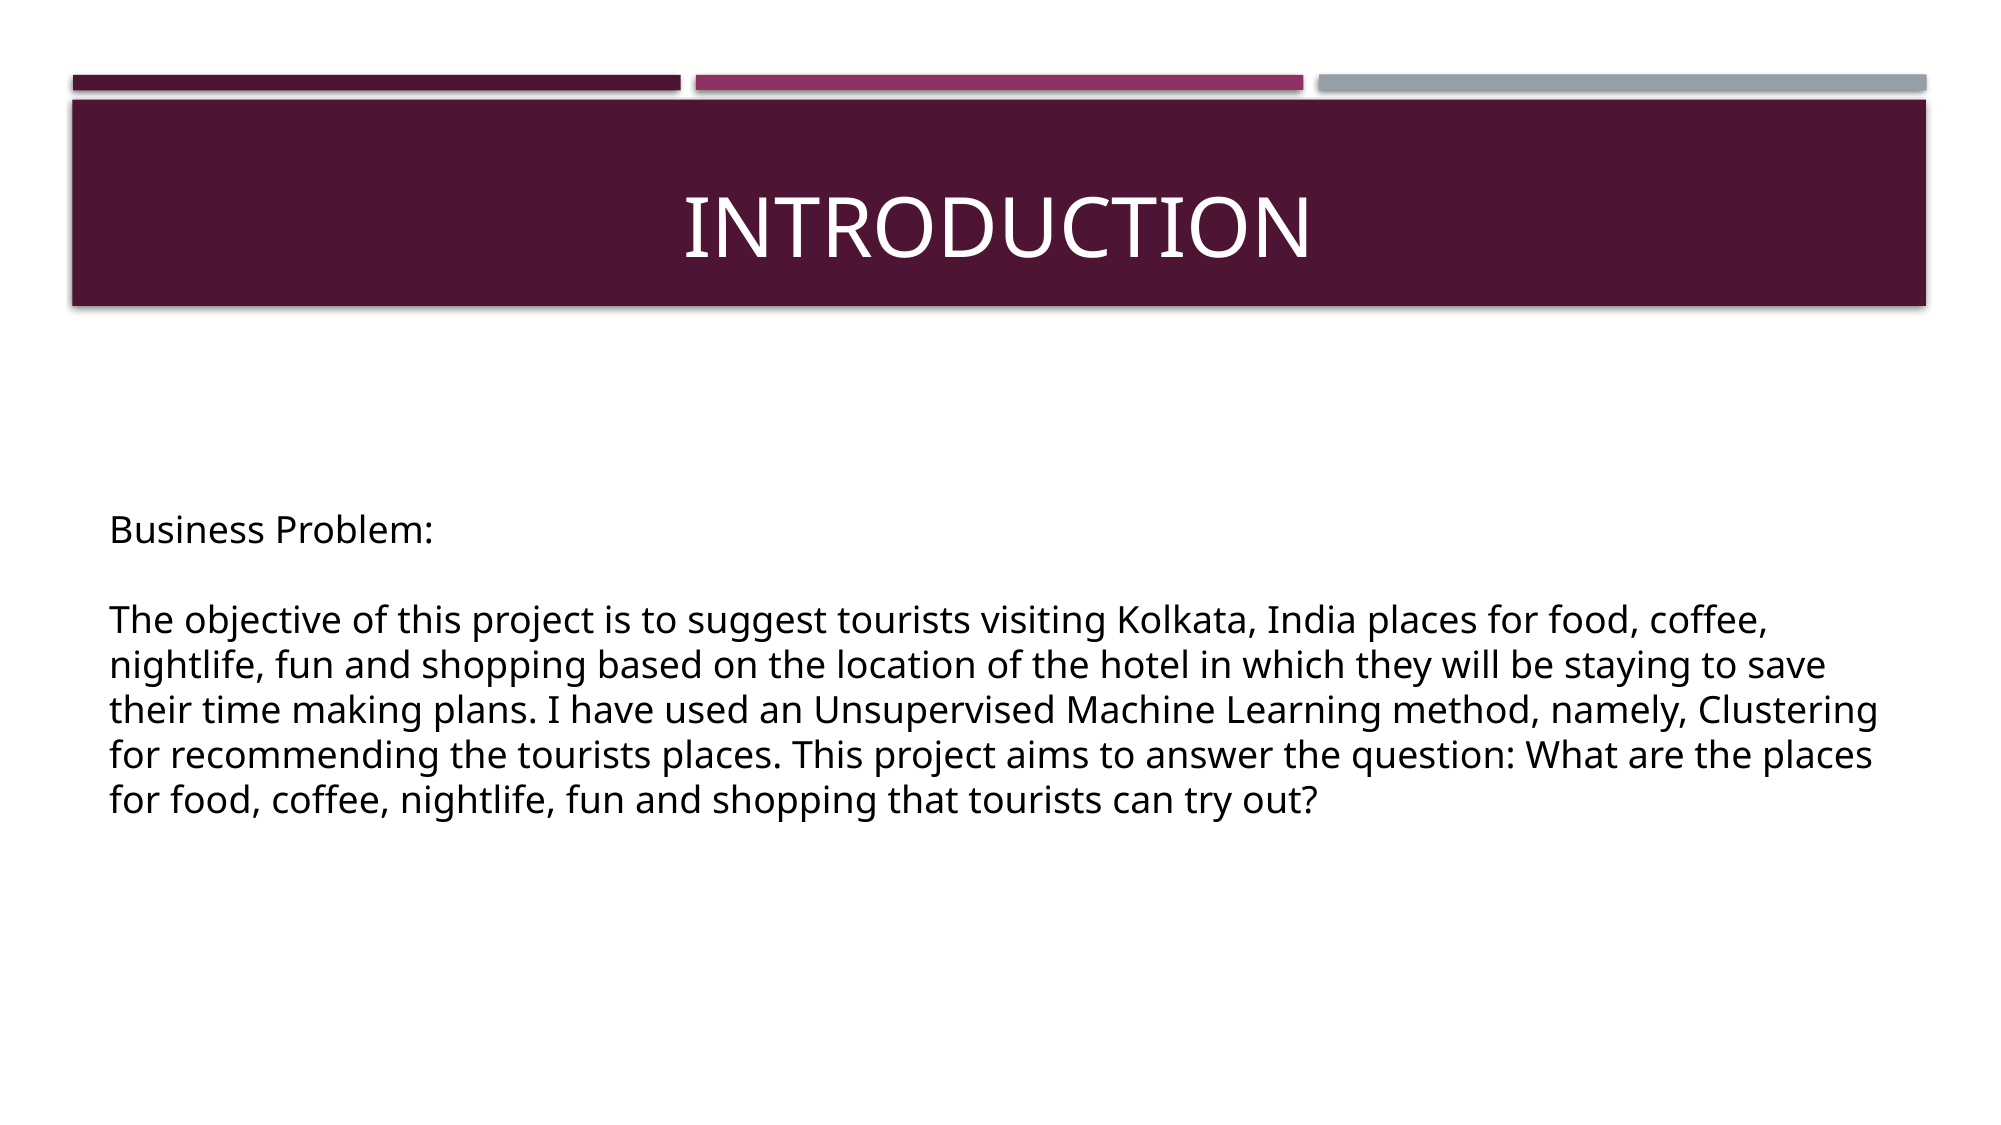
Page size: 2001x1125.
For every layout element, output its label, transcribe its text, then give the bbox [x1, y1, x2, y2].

text_box Business Problem: The objective of this project is to suggest tourists visiting Kolkata, India places for food, coffee, nightlife, fun and shopping based on the location of the hotel in which they will be staying to save their time making plans. I have used an Unsupervised Machine Learning method, namely, Clustering for recommending the tourists places. This project aims to answer the question: What are the places for food, coffee, nightlife, fun and shopping that tourists can try out? [94, 498, 1904, 829]
title Introduction [94, 119, 1904, 282]
